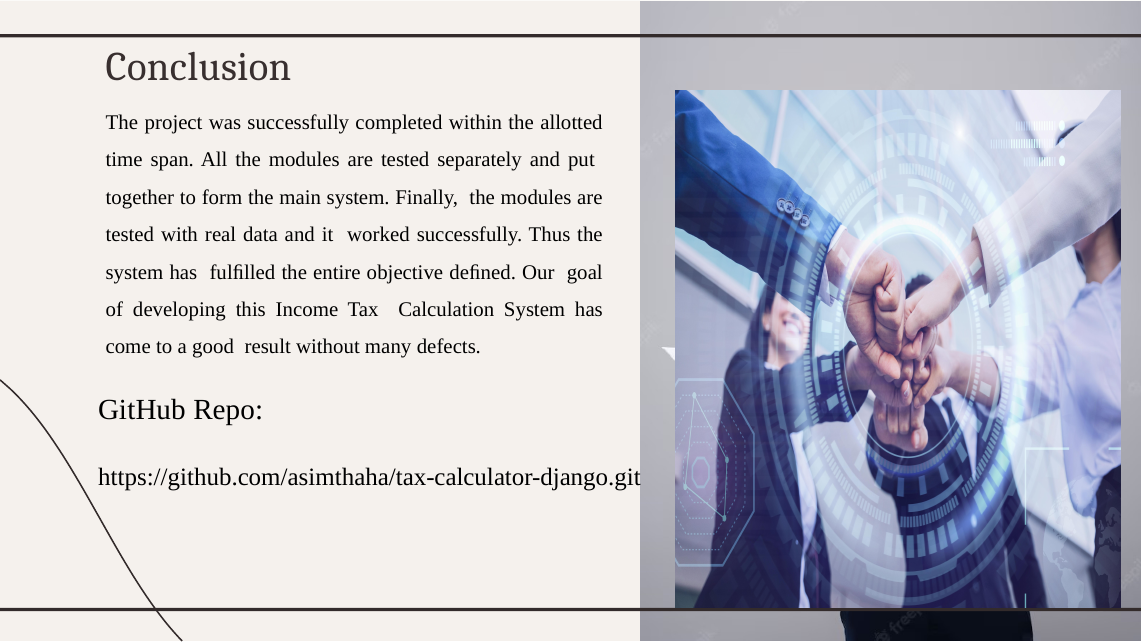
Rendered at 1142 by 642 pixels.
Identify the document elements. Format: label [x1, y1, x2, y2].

picture [675, 90, 1121, 608]
text_box [0, 0, 1142, 642]
